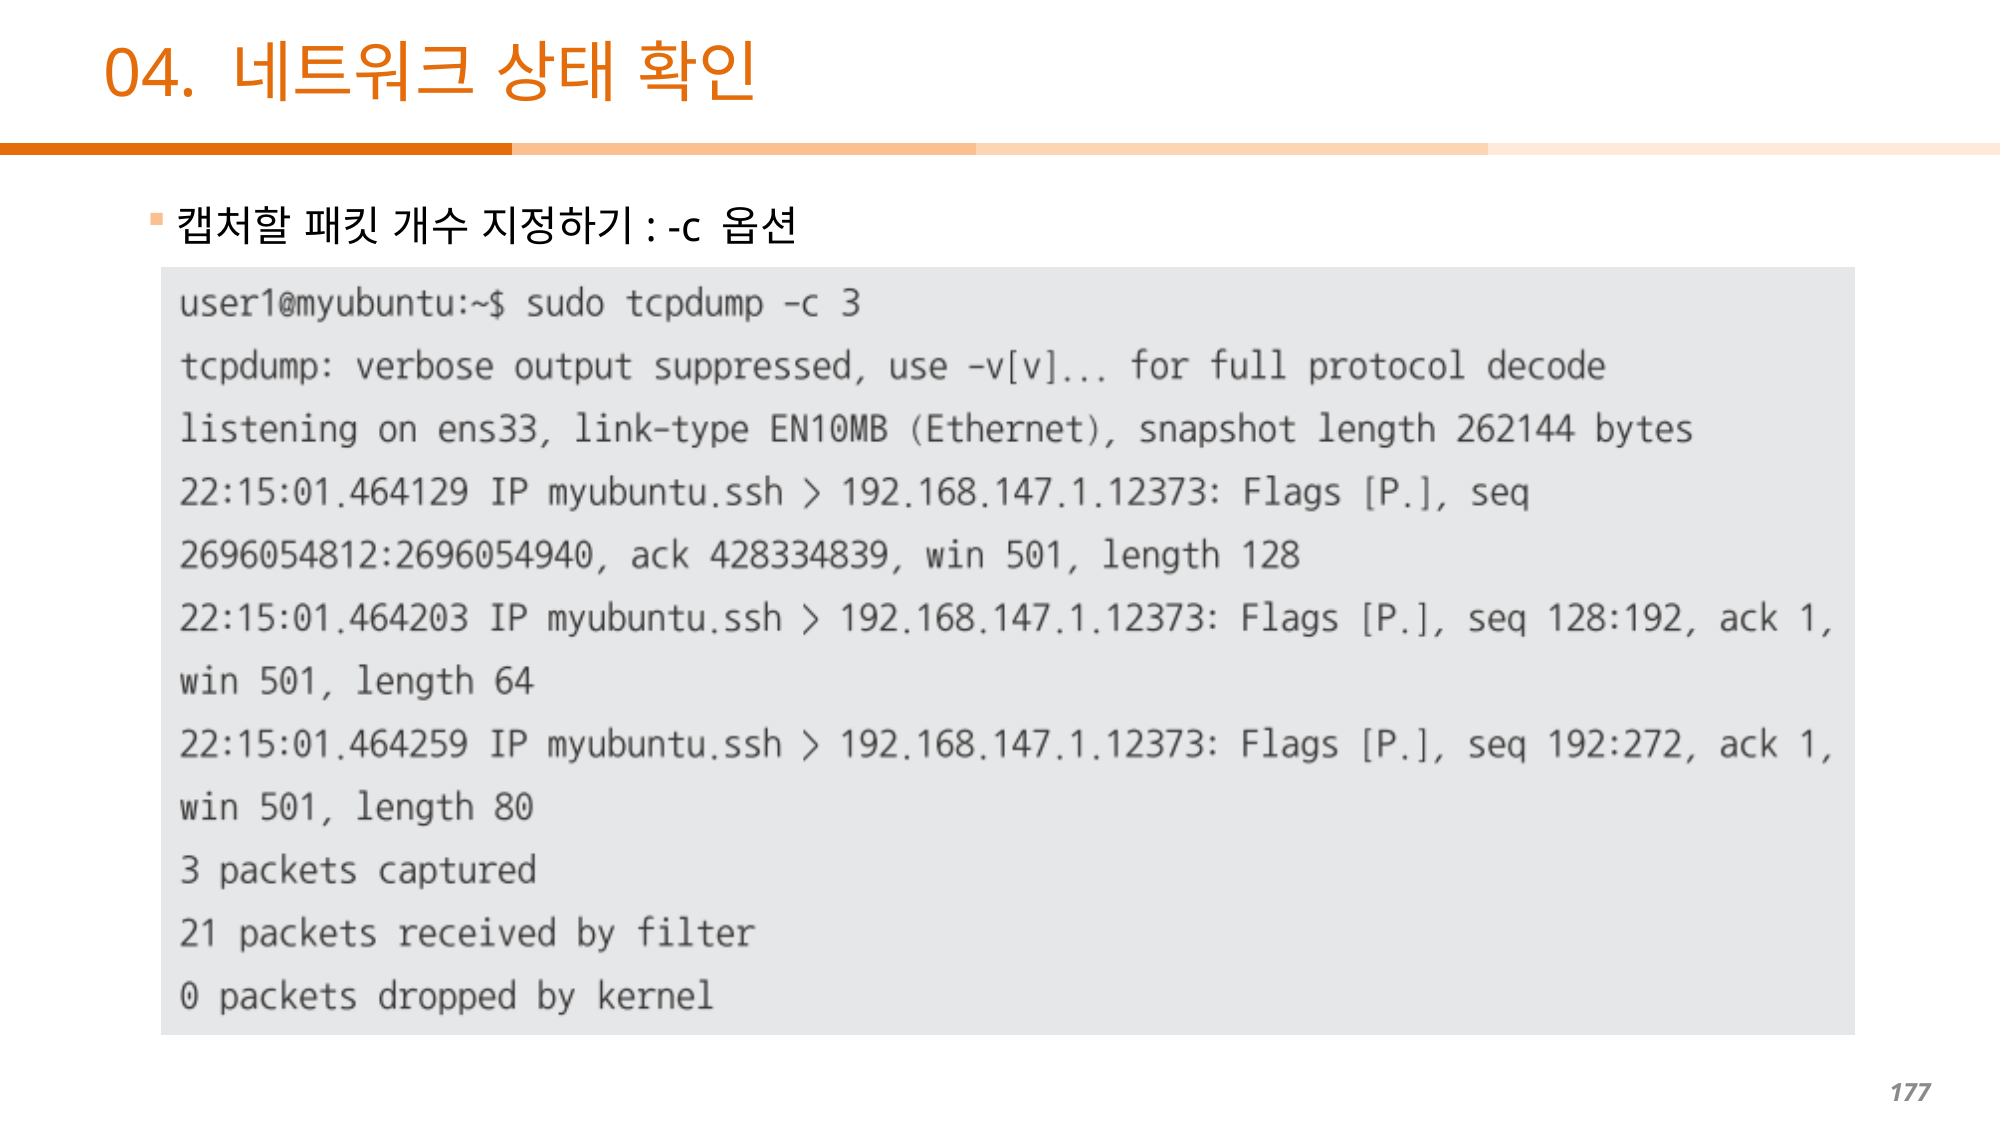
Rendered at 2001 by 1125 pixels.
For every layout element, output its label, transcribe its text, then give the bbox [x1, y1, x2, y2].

picture [161, 266, 1855, 1036]
list 캡처할 패킷 개수 지정하기: -c 옵션 [88, 176, 1920, 1083]
title 04. 네트워크 상태 확인 [88, 18, 1920, 122]
